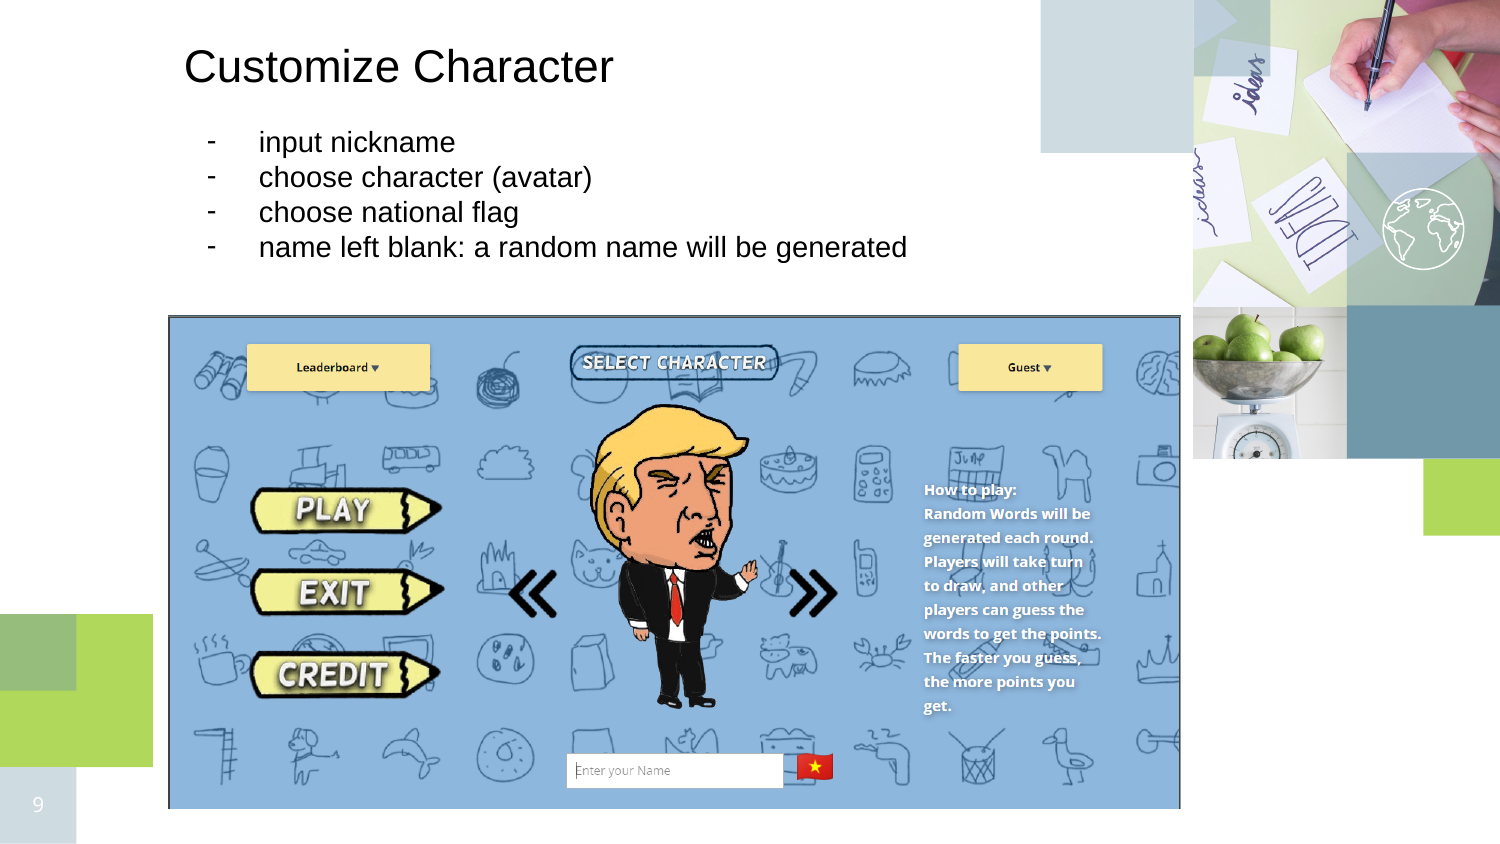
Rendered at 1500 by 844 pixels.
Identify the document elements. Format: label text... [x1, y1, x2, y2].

slide_number ‹#› [0, 767, 77, 844]
title Customize Character [168, 0, 1008, 128]
title input nickname choose character (avatar) choose national flag name left blank: a random name will be generated [168, 128, 1008, 258]
picture [1193, 0, 1500, 459]
picture [168, 314, 1181, 809]
